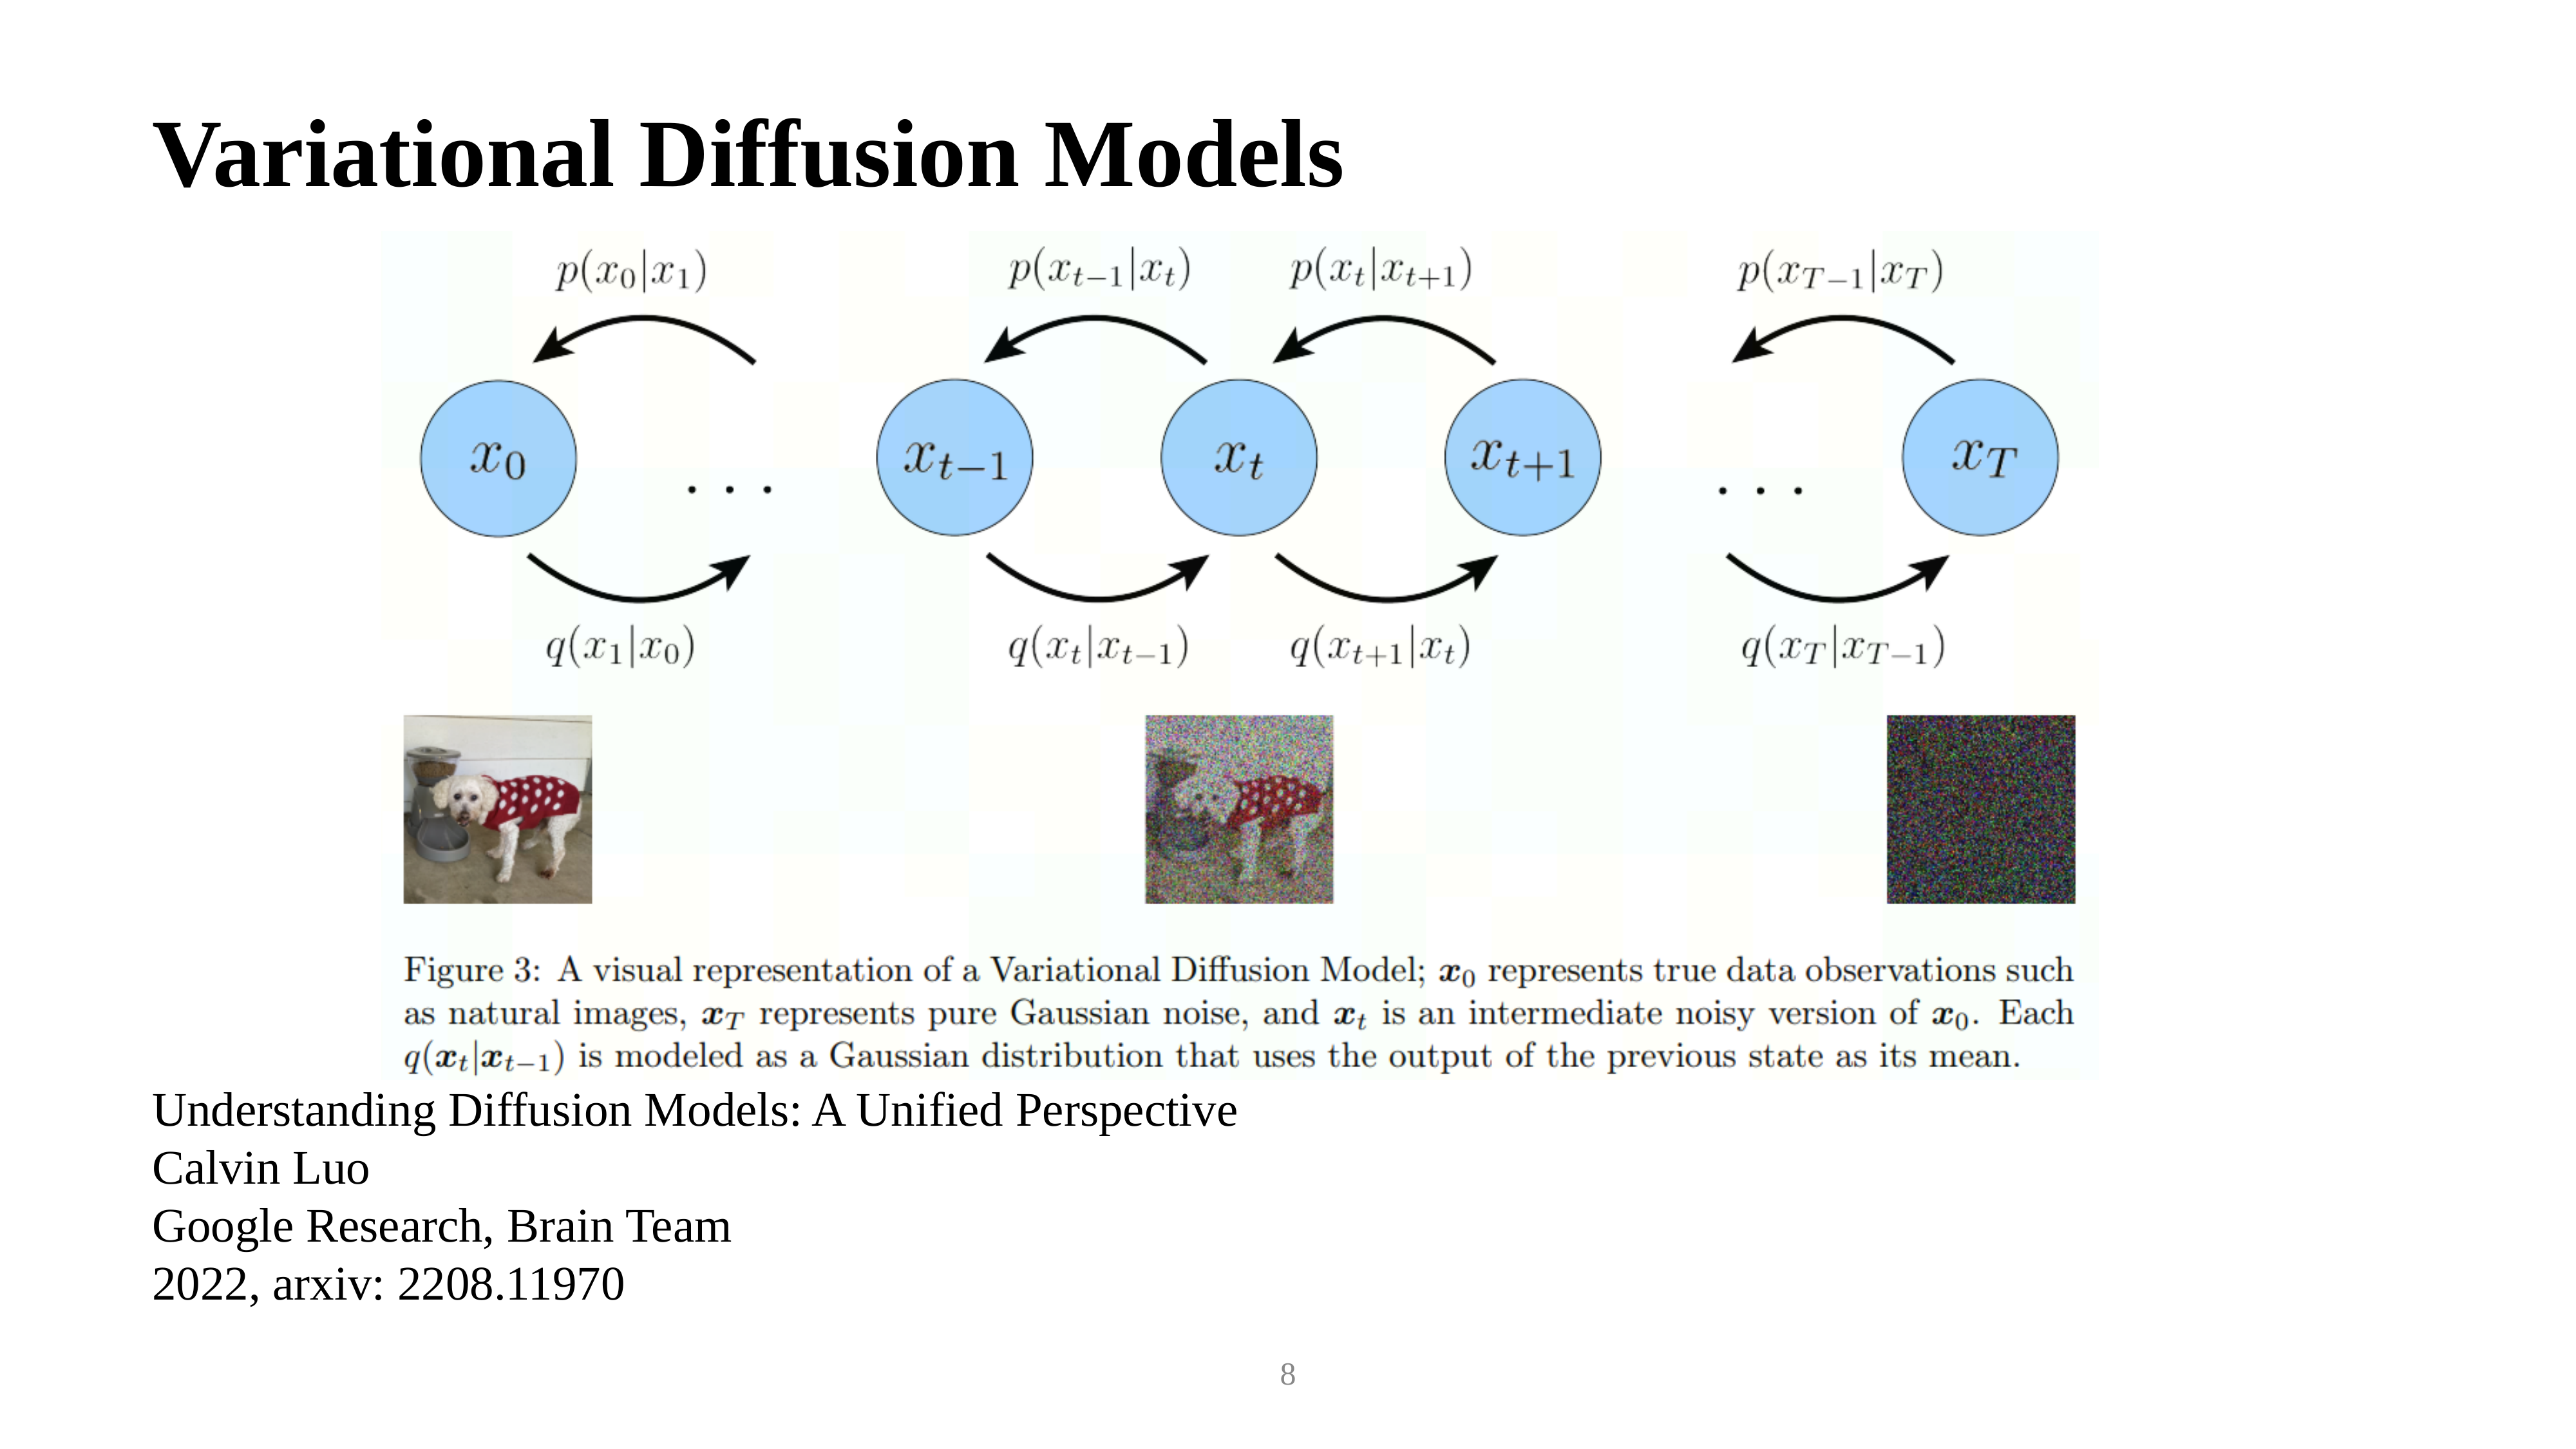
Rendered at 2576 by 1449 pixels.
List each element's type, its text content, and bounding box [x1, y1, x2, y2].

picture [381, 231, 2099, 1080]
text_box Variational Diffusion Models [142, 78, 2345, 232]
text_box Understanding Diffusion Models: A Unified Perspective Calvin Luo Google Research, Brain Team 2022, arxiv: 2208.11970 [142, 1068, 2345, 1320]
slide_number 7 [1258, 1342, 1318, 1402]
